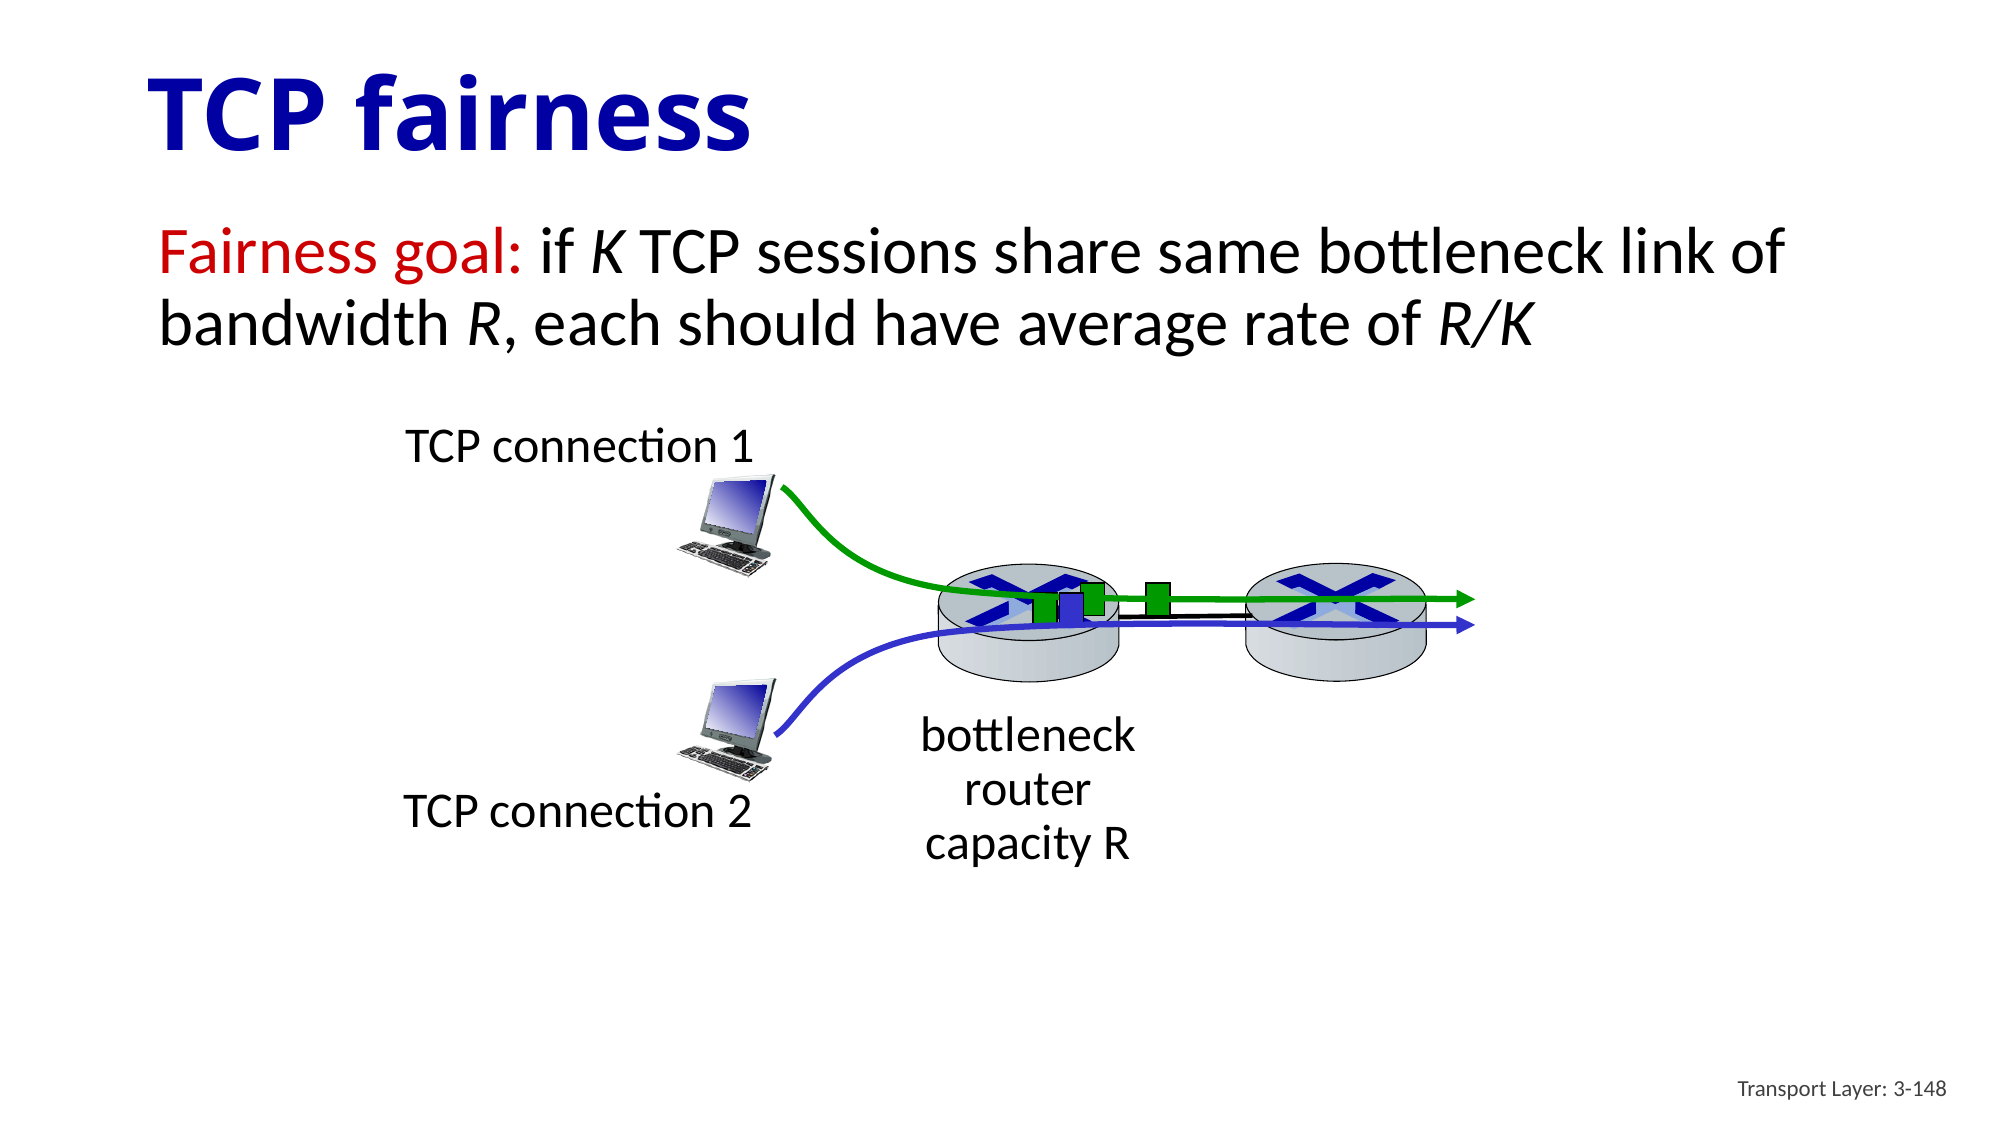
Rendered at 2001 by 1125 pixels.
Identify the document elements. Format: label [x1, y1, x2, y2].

text_box [143, 208, 1813, 388]
title [131, 44, 2000, 192]
text_box [388, 486, 1476, 878]
text_box [390, 404, 778, 585]
slide_number [1512, 1056, 1963, 1117]
